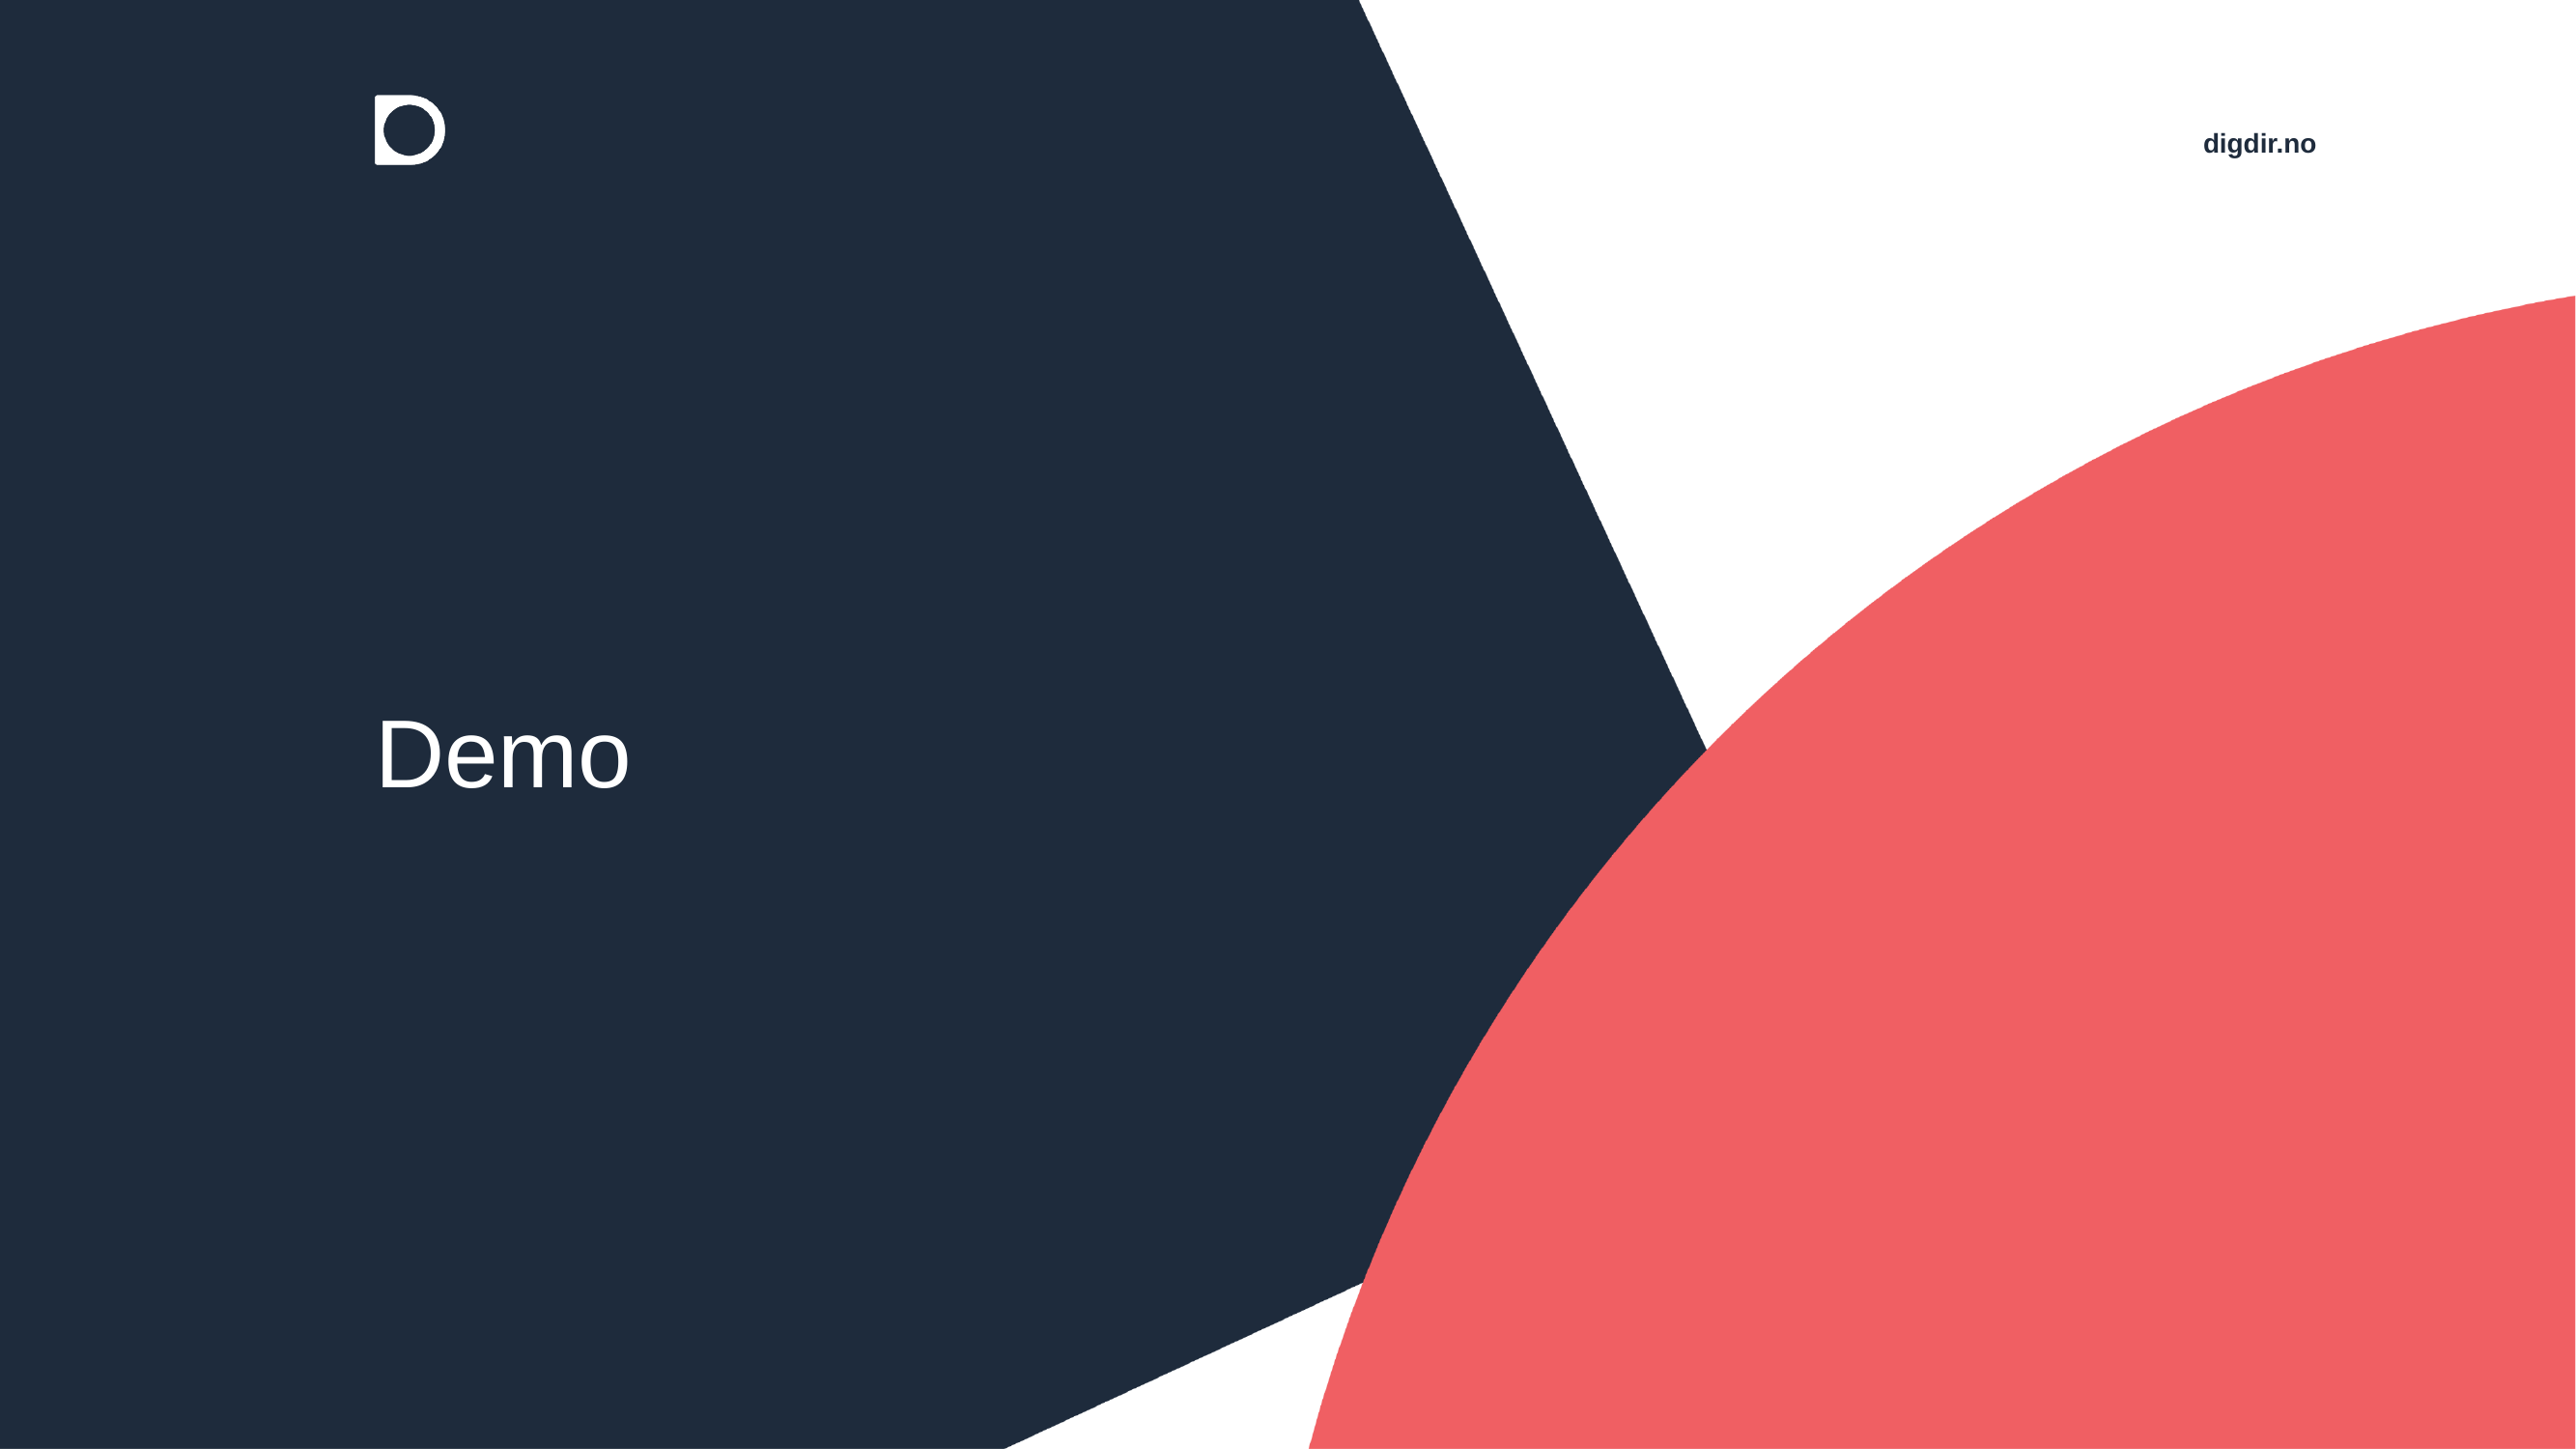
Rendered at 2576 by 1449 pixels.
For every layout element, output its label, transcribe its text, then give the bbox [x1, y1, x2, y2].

picture [0, 0, 2576, 1449]
title Demo [375, 582, 1345, 809]
